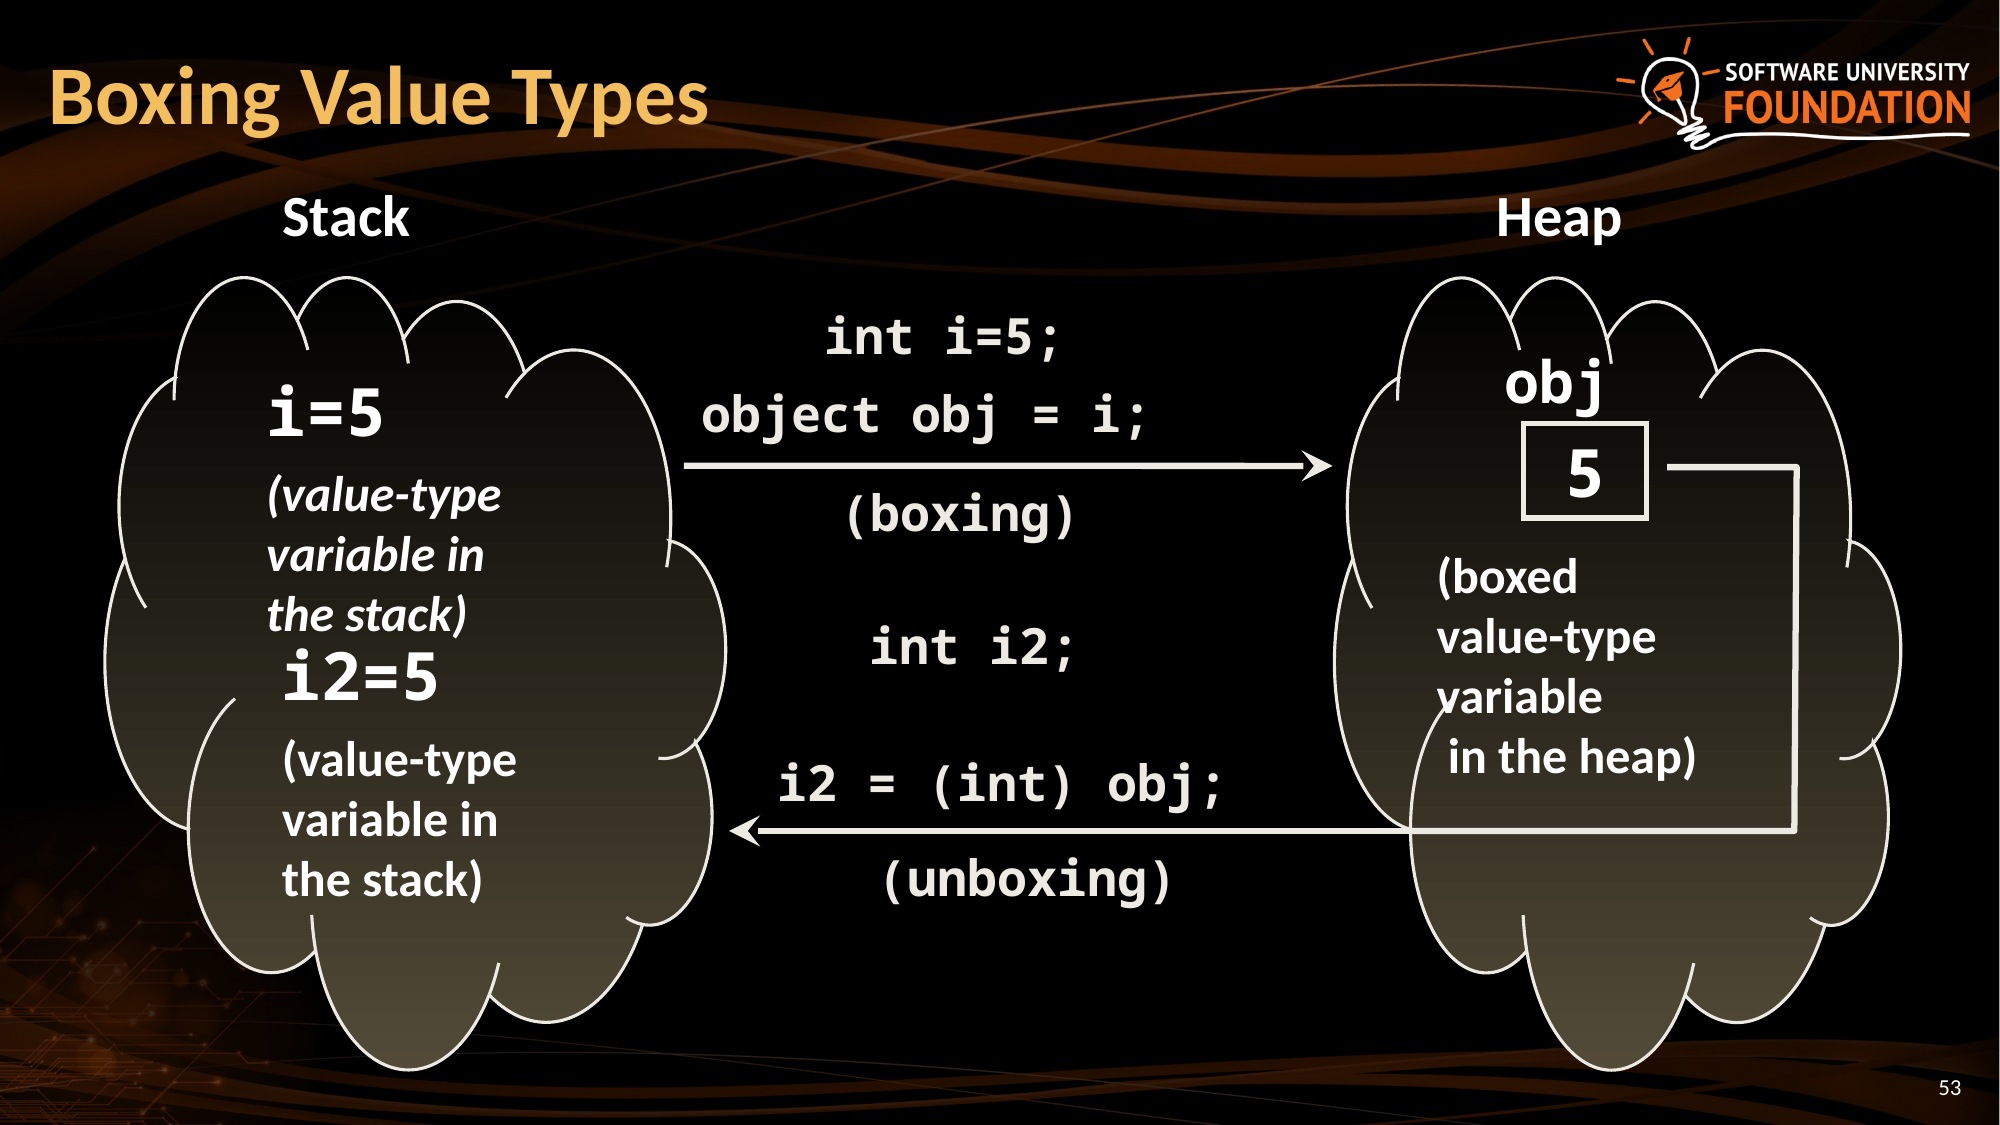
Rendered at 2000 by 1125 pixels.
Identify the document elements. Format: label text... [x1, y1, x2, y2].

slide_number 53 [1897, 1070, 1968, 1103]
text_box i2=5 (value-type variable in the stack) [267, 626, 533, 914]
text_box int i=5; [809, 297, 1080, 372]
text_box [104, 277, 726, 1070]
text_box (unboxing) [862, 839, 1192, 915]
text_box [1311, 455, 1333, 477]
text_box int i2; [854, 606, 1094, 682]
text_box (boxed value-type variable in the heap) [1421, 536, 1617, 792]
text_box (boxing) [825, 473, 1095, 549]
text_box i2 = (int) obj; [762, 744, 1243, 820]
picture [0, 0, 2000, 1125]
text_box [1334, 277, 1901, 1071]
text_box object obj = i; [686, 374, 1166, 450]
text_box 5 [1523, 423, 1647, 519]
text_box obj [1490, 338, 1625, 423]
text_box [728, 820, 1409, 842]
text_box [1409, 467, 1797, 831]
text_box Stack [267, 170, 426, 255]
text_box Heap [1481, 170, 1638, 255]
title Boxing Value Types [30, 6, 1602, 189]
text_box i=5 (value-type variable in the stack) [251, 362, 517, 650]
